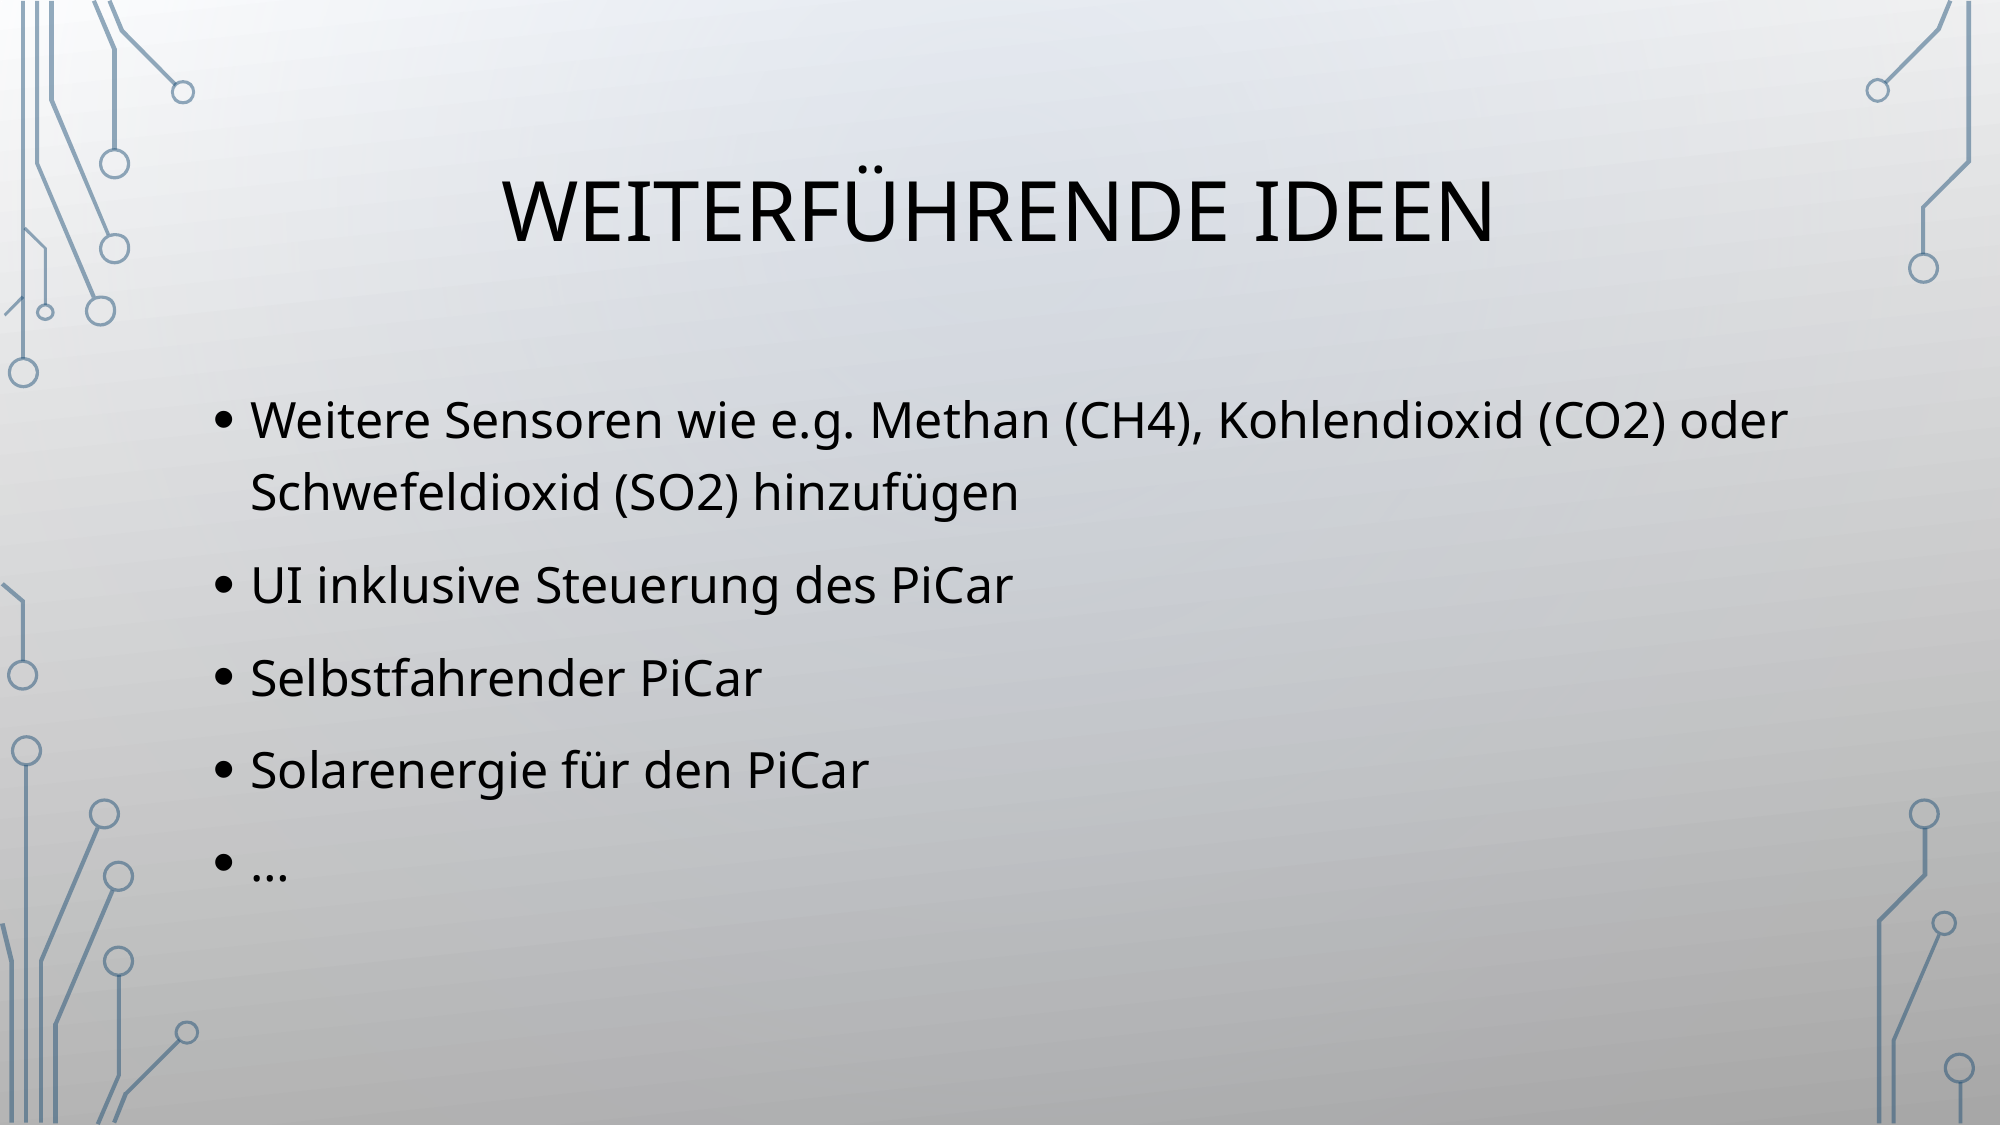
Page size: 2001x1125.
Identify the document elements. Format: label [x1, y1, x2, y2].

picture [201, 0, 2000, 1125]
text_box [0, 0, 201, 1125]
text_box [1863, 0, 1976, 1124]
